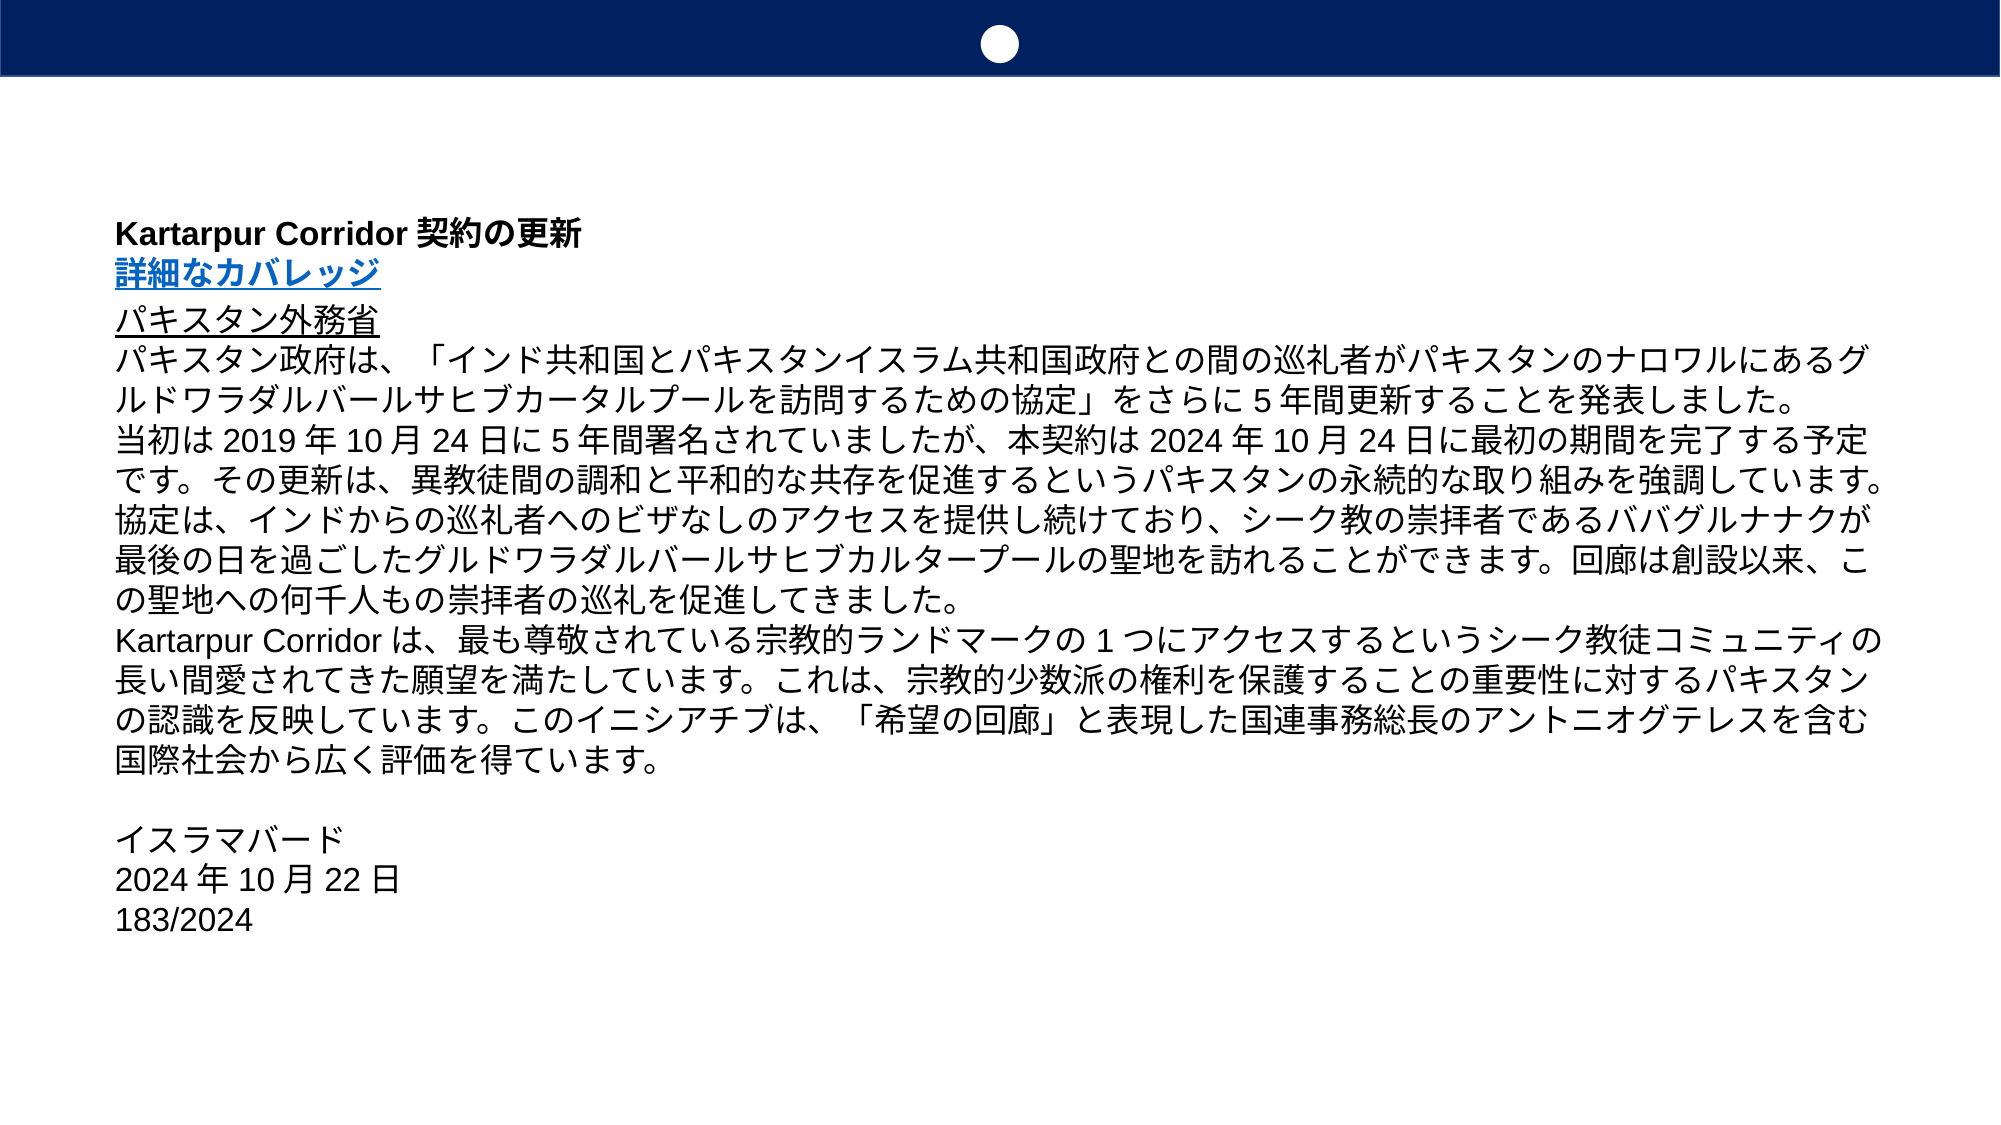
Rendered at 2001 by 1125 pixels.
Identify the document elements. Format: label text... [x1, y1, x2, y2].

text_box Kartarpur Corridor契約の更新 詳細なカバレッジ パキスタン外務省 パキスタン政府は、「インド共和国とパキスタンイスラム共和国政府との間の巡礼者がパキスタンのナロワルにあるグルドワラダルバールサヒブカータルプールを訪問するための協定」をさらに5年間更新することを発表しました。 当初は2019年10月24日に5年間署名されていましたが、本契約は2024年10月24日に最初の期間を完了する予定です。その更新は、異教徒間の調和と平和的な共存を促進するというパキスタンの永続的な取り組みを強調しています。 協定は、インドからの巡礼者へのビザなしのアクセスを提供し続けており、シーク教の崇拝者であるババグルナナクが最後の日を過ごしたグルドワラダルバールサヒブカルタープールの聖地を訪れることができます。回廊は創設以来、この聖地への何千人もの崇拝者の巡礼を促進してきました。 Kartarpur Corridorは、最も尊敬されている宗教的ランドマークの1つにアクセスするというシーク教徒コミュニティの長い間愛されてきた願望を満たしています。これは、宗教的少数派の権利を保護することの重要性に対するパキスタンの認識を反映しています。このイニシアチブは、「希望の回廊」と表現した国連事務総長のアントニオグテレスを含む国際社会から広く評価を得ています。 イスラマバード 2024年10月22日 183/2024 [100, 204, 1900, 946]
text_box ● [0, 0, 2000, 77]
